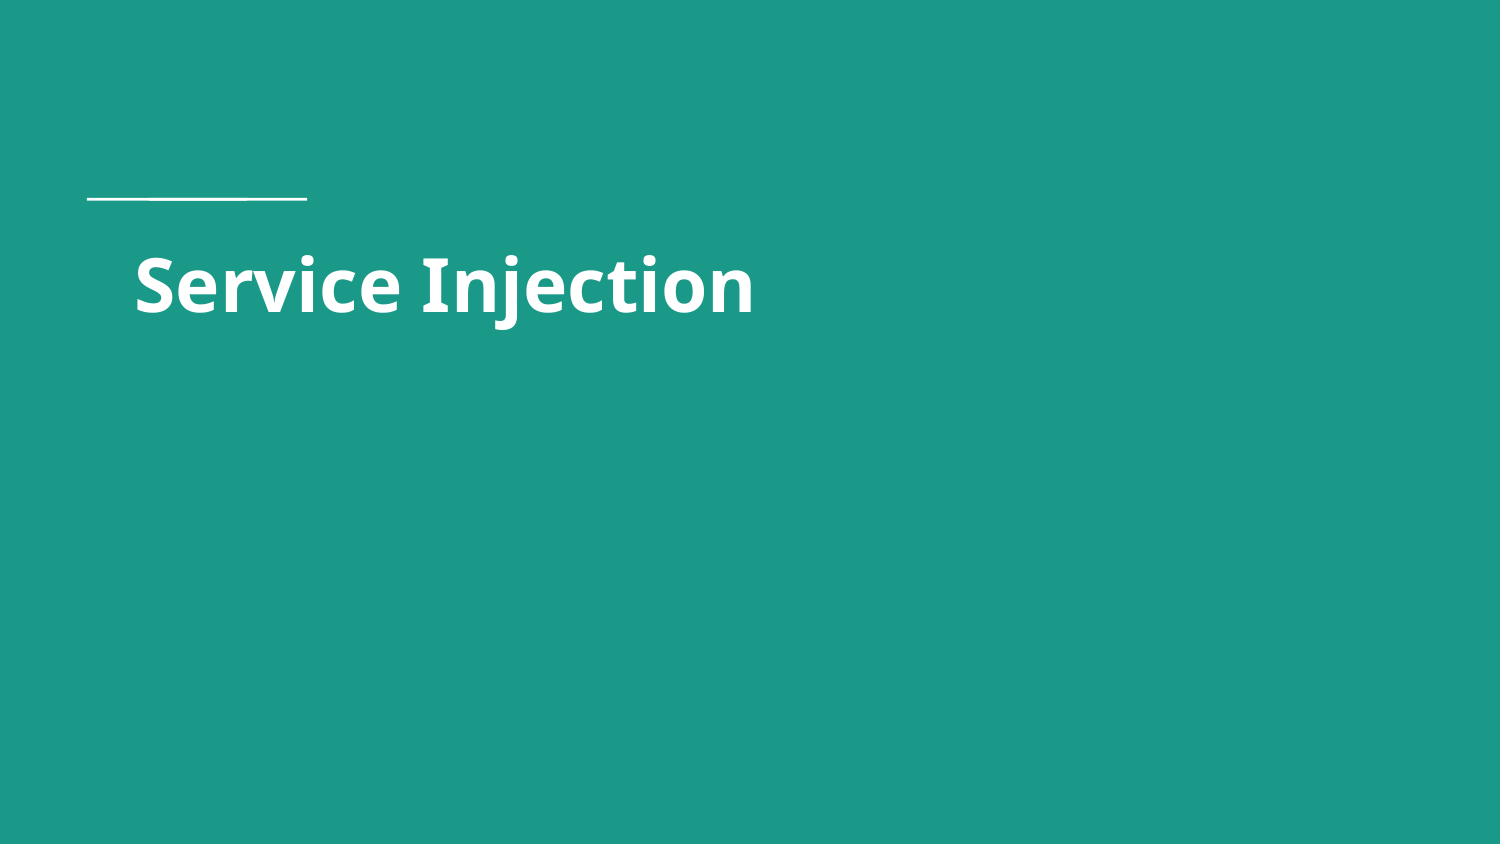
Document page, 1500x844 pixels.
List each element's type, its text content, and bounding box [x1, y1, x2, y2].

title Service Injection [119, 216, 1381, 466]
